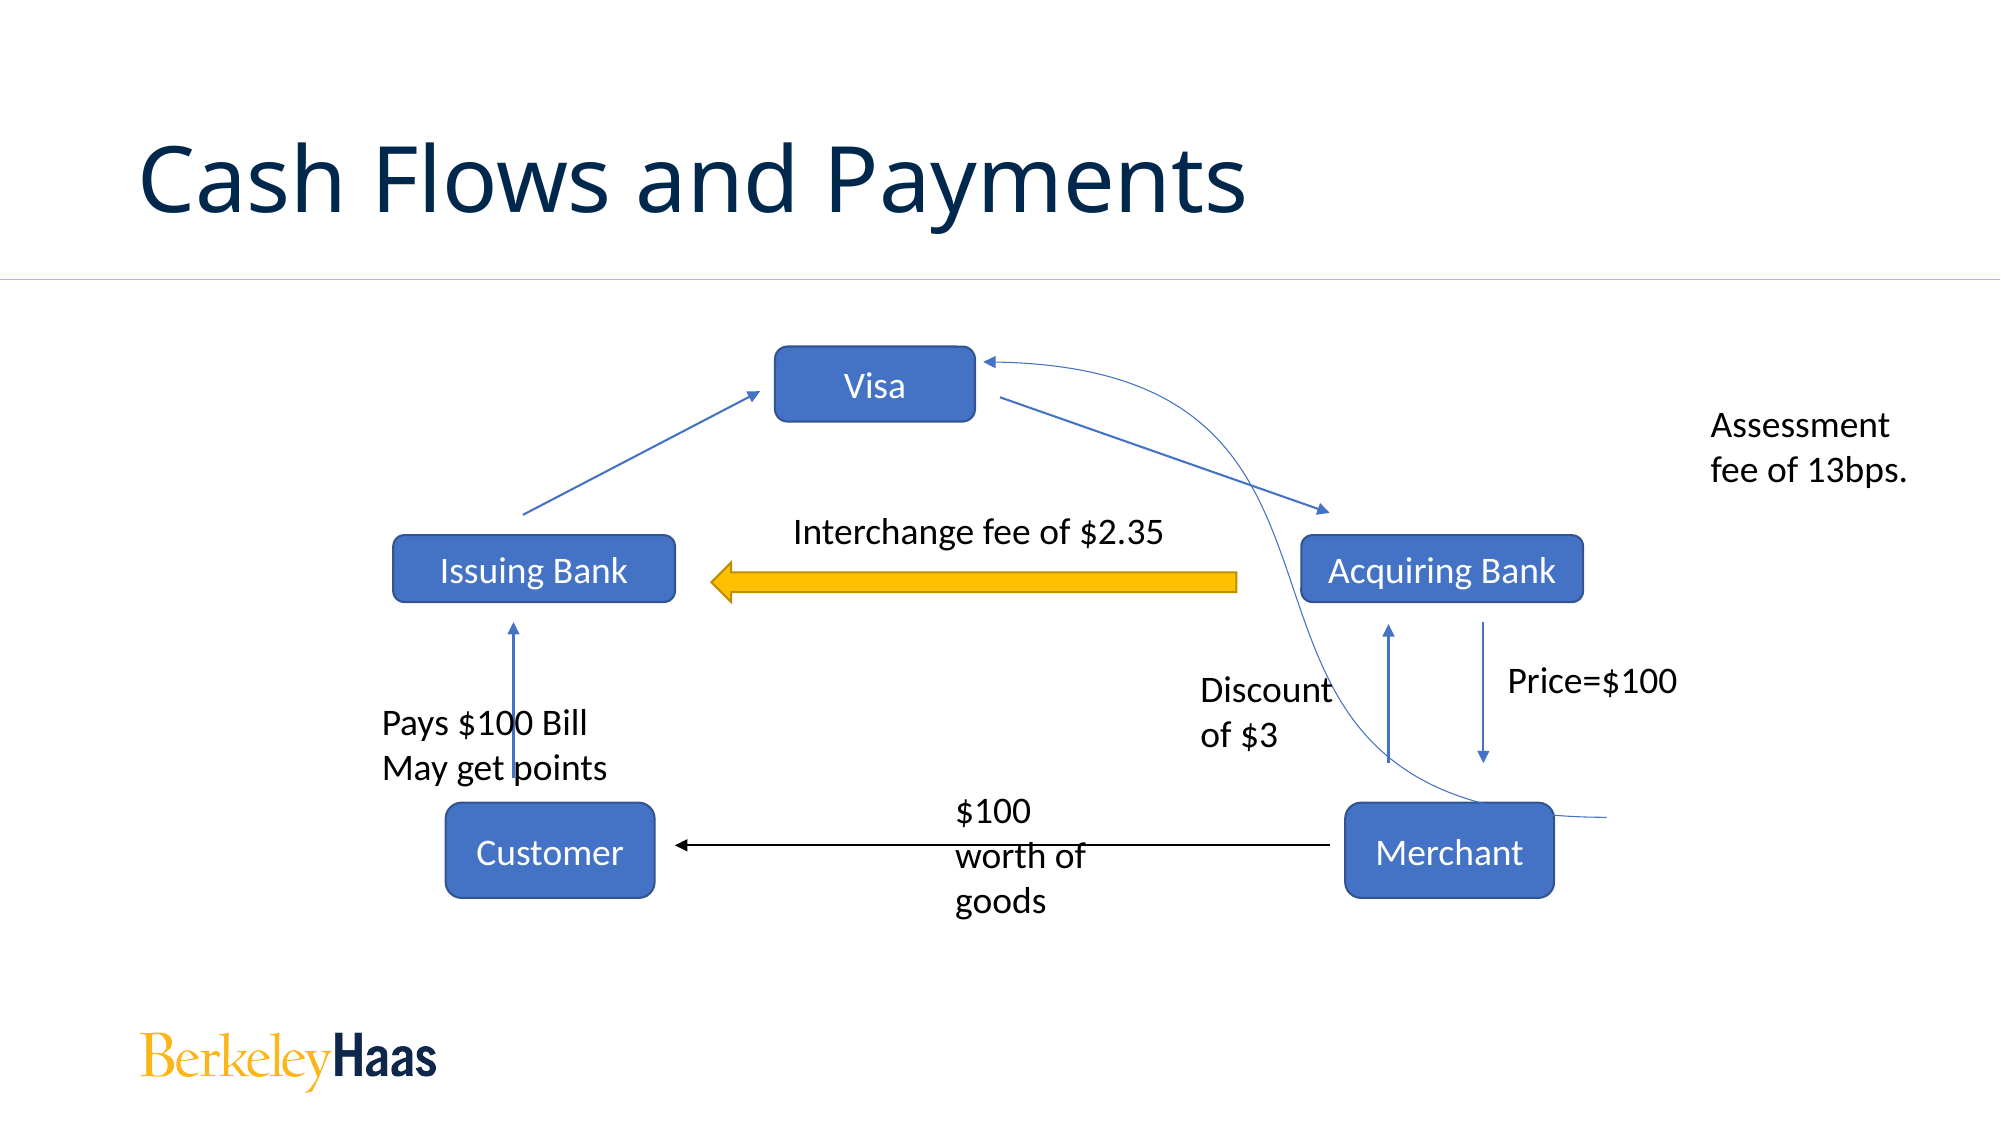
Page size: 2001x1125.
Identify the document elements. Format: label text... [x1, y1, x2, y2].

text_box Price=$100 [1607, 649, 1693, 709]
picture [137, 1029, 441, 1097]
text_box Issuing Bank [392, 534, 677, 604]
text_box $100 worth of goods [940, 778, 1119, 845]
title Cash Flows and Payments [137, 67, 1863, 278]
text_box [709, 560, 983, 605]
text_box Pays $100 Bill May get points [367, 690, 649, 796]
text_box Visa [773, 345, 977, 423]
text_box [522, 391, 761, 515]
text_box Merchant [1344, 818, 1556, 899]
text_box Assessment fee of 13bps. [1695, 392, 1950, 498]
text_box Interchange fee of $2.35 [778, 499, 983, 560]
text_box $100 worth of goods [940, 846, 1119, 929]
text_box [983, 361, 1607, 818]
text_box Customer [444, 801, 656, 899]
